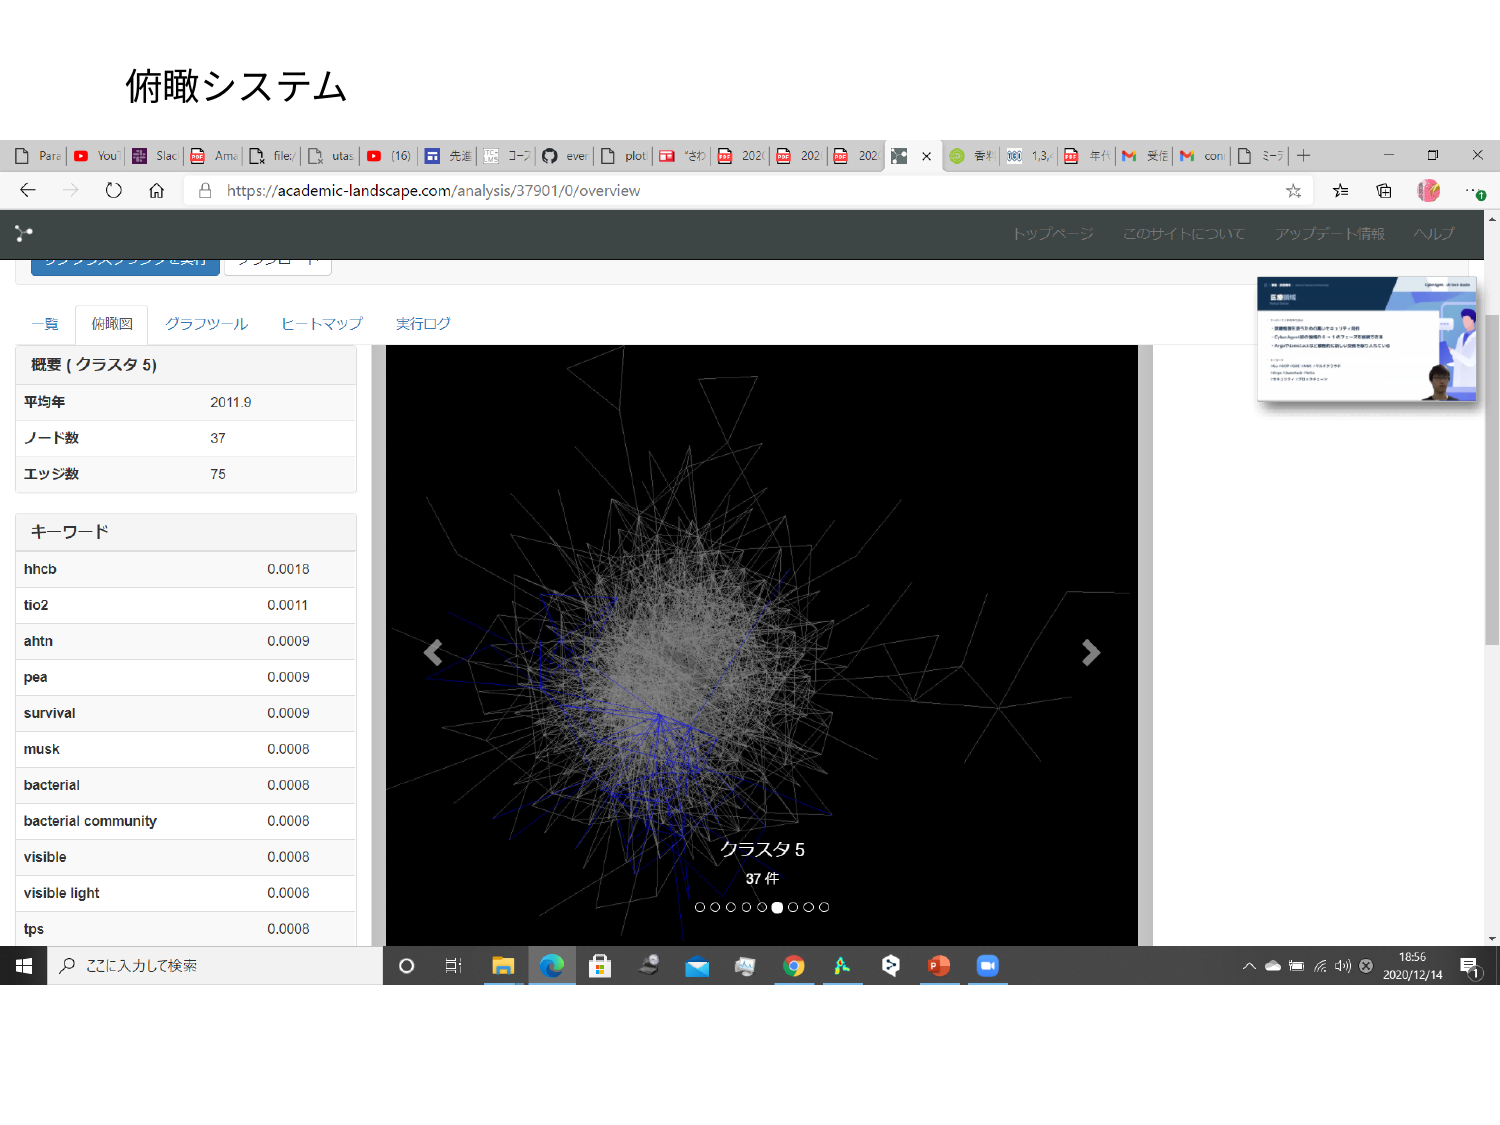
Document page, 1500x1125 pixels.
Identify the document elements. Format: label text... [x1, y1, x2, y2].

text_box 俯瞰システム [110, 55, 365, 116]
picture [0, 140, 1500, 985]
